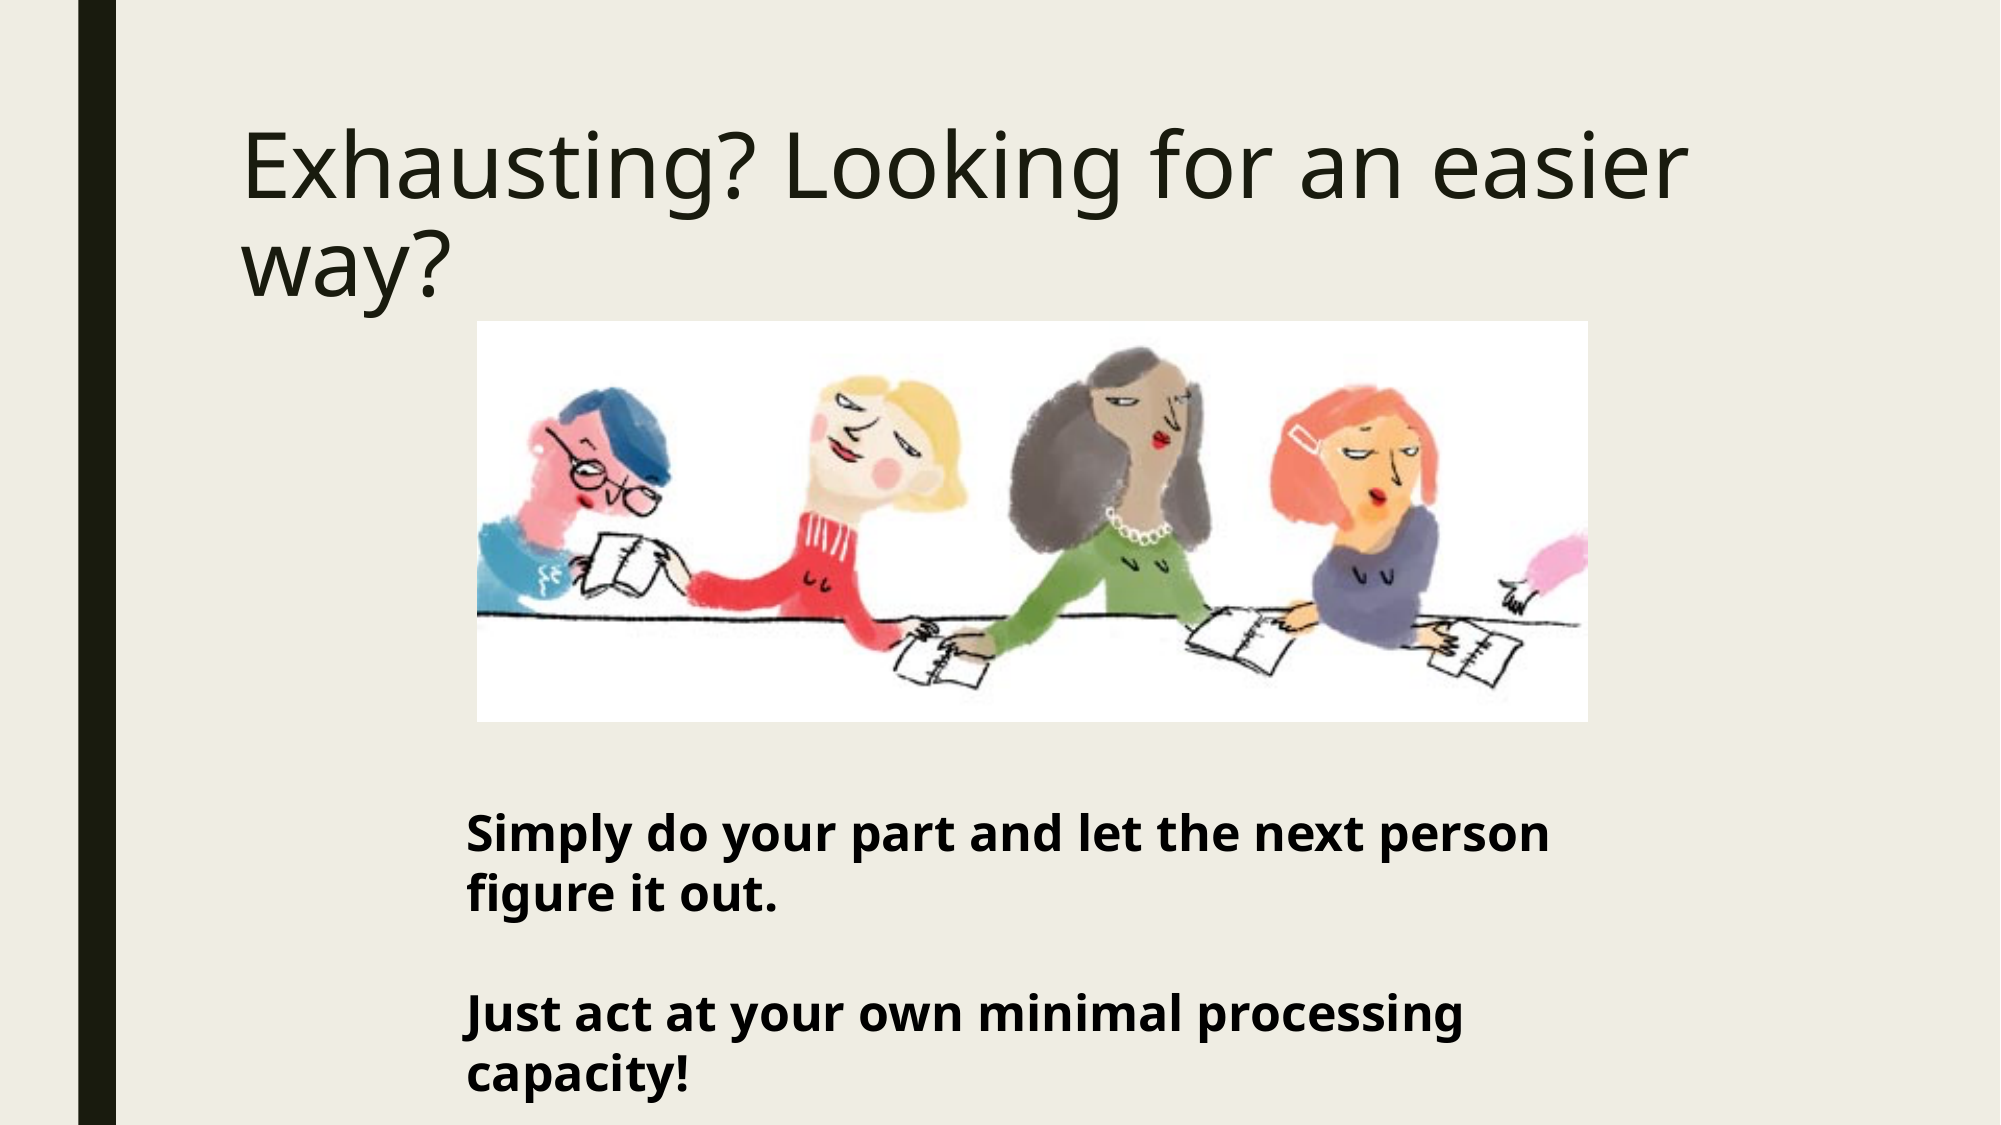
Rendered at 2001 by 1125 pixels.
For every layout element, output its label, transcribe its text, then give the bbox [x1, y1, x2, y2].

title Exhausting? Looking for an easier way? [225, 112, 1800, 357]
text_box Simply do your part and let the next person figure it out. Just act at your own minimal processing capacity! [451, 793, 1664, 991]
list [477, 320, 1588, 722]
